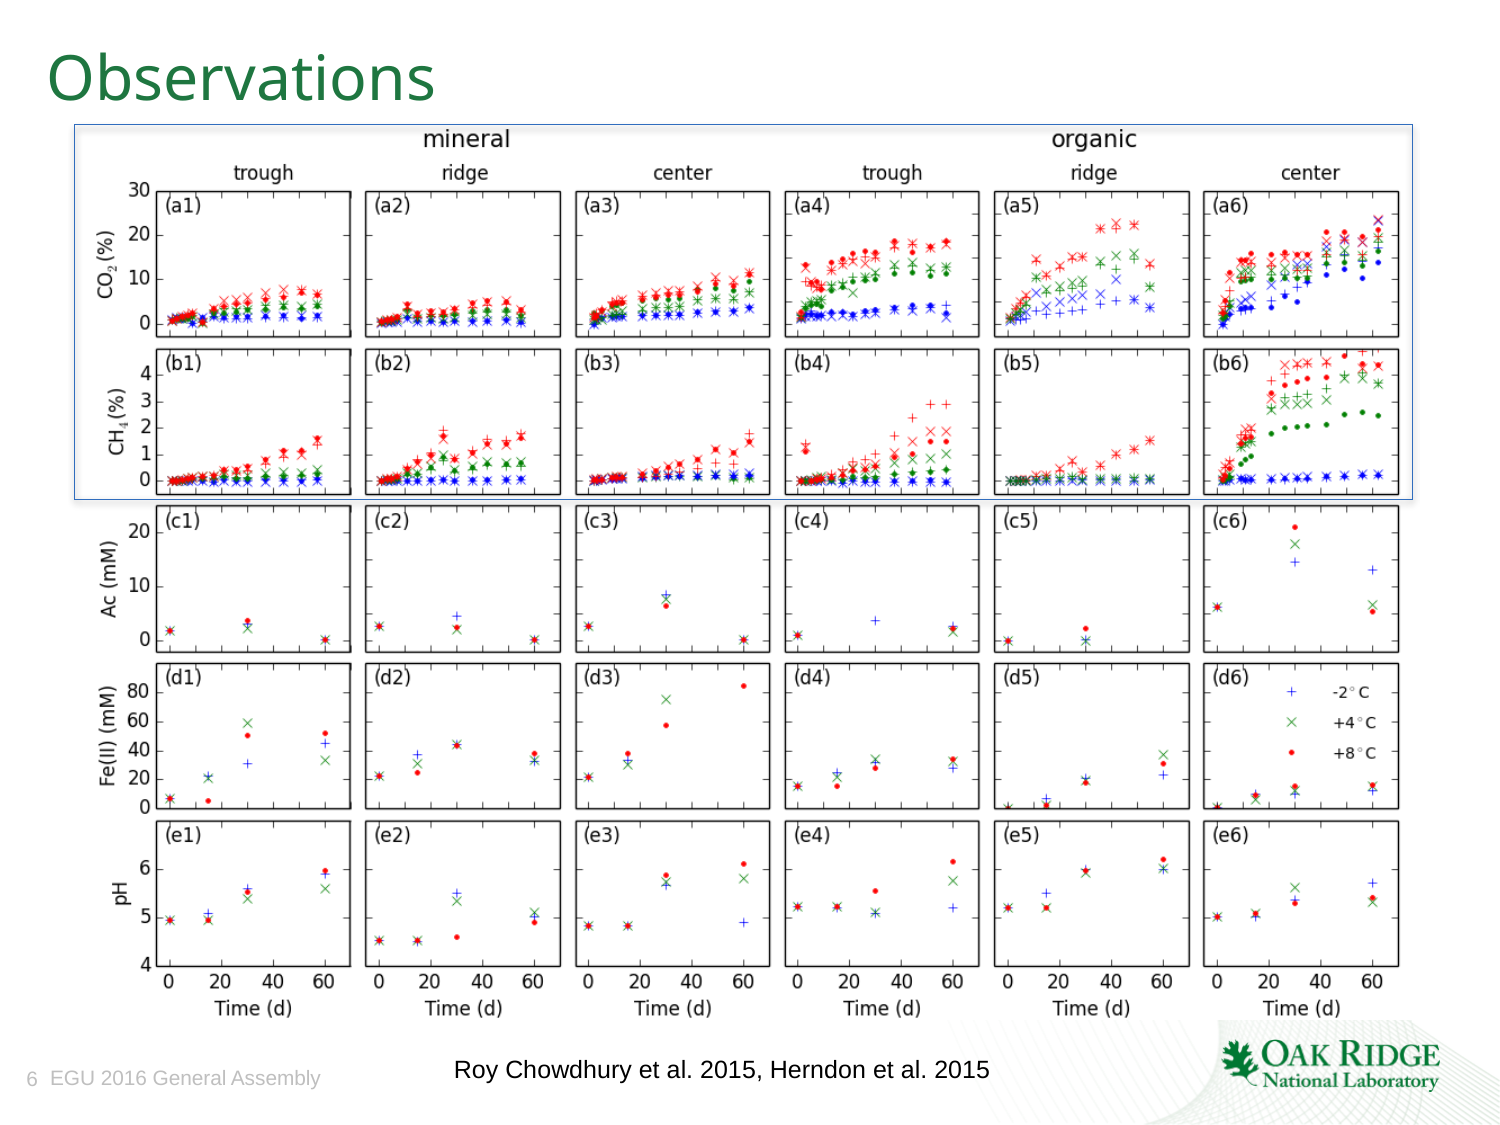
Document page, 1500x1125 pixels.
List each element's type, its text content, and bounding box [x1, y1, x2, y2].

picture [74, 119, 1500, 1125]
text_box Roy Chowdhury et al. 2015, Herndon et al. 2015 [439, 1049, 1007, 1092]
title Observations [31, 41, 1449, 124]
